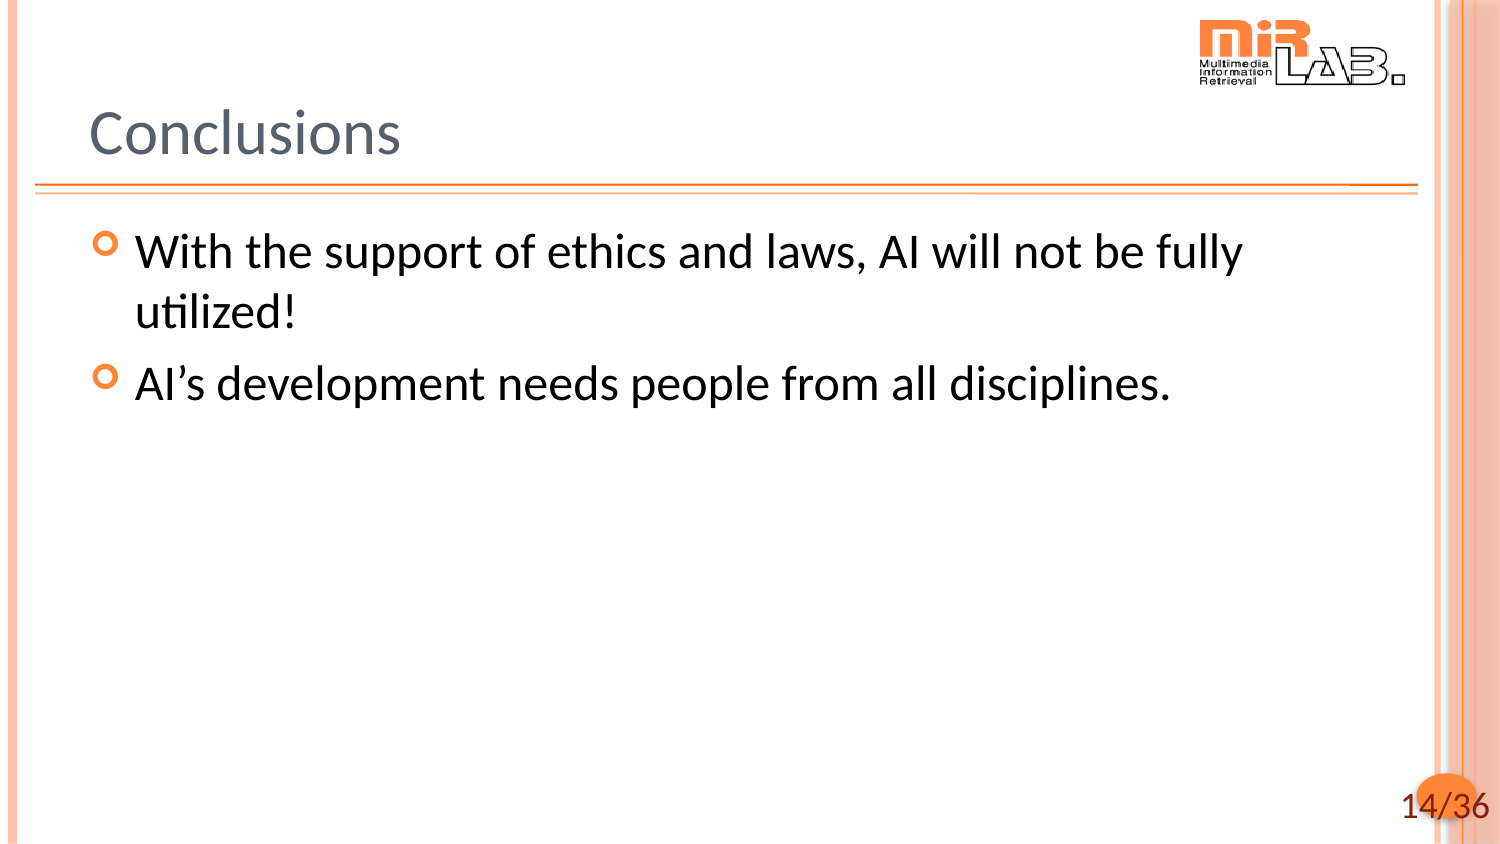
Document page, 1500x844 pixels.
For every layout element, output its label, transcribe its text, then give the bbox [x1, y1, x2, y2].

title Conclusions [75, 33, 1300, 175]
picture [1195, 16, 1408, 88]
list With the support of ethics and laws, AI will not be fully utilized! AI’s development needs people from all disciplines. [75, 210, 1300, 797]
